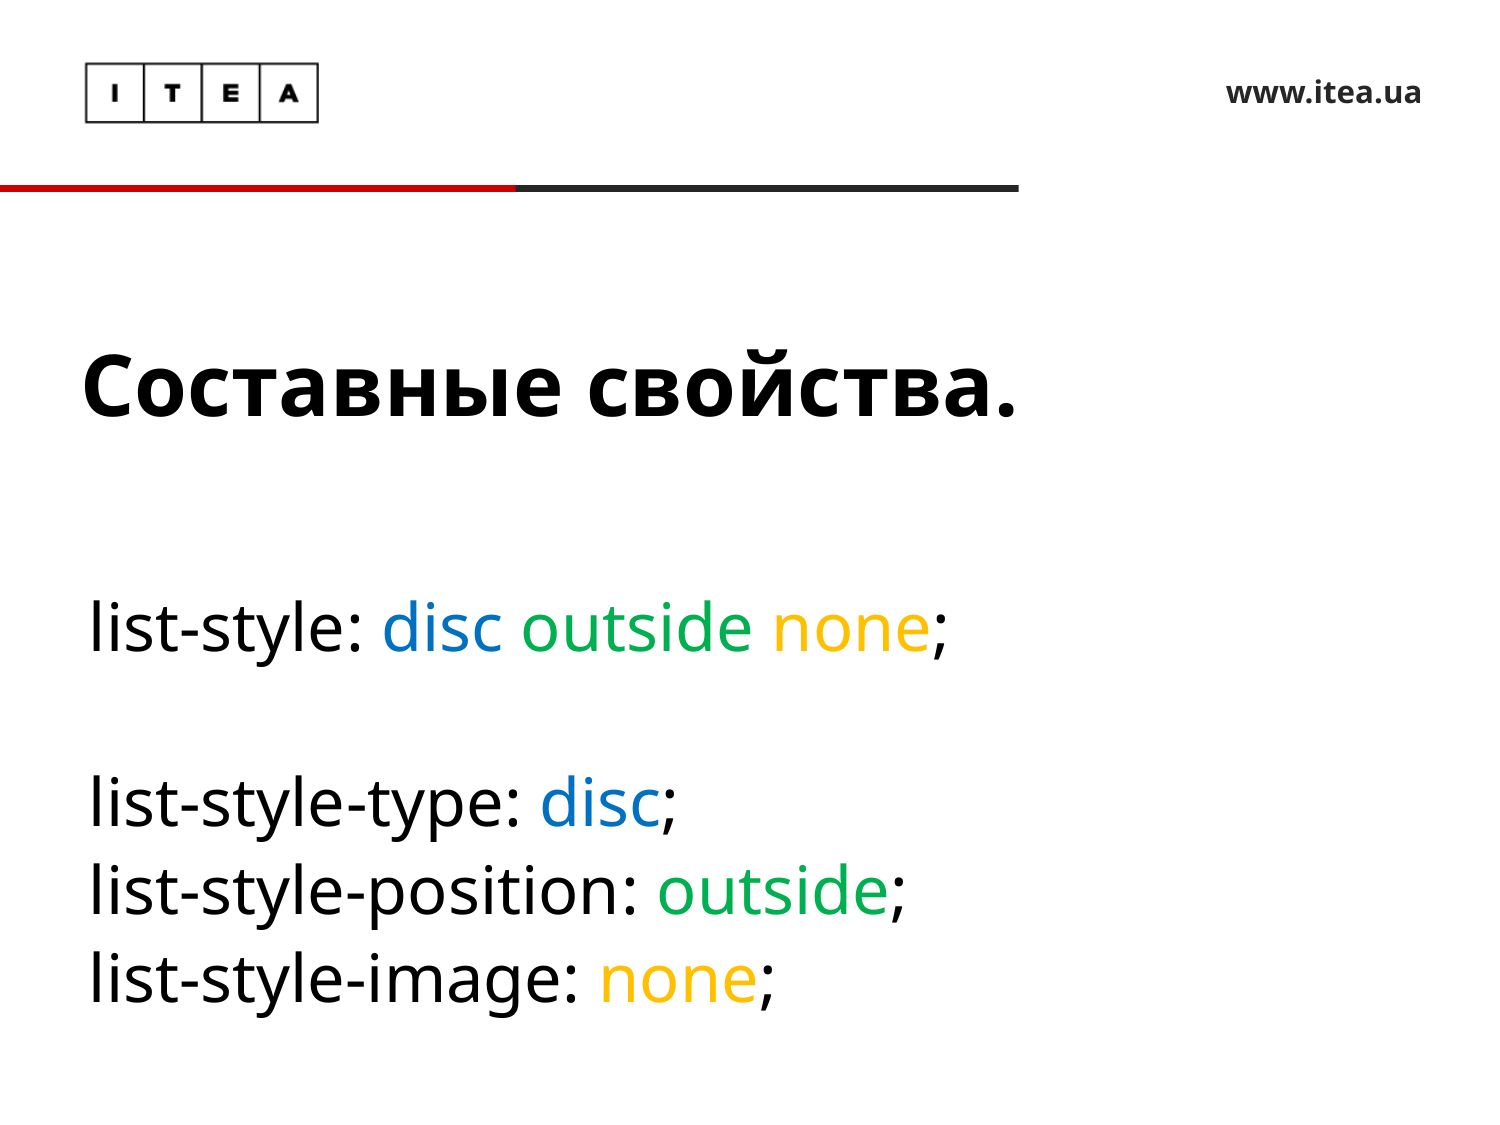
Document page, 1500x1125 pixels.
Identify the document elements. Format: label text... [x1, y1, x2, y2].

picture [57, 49, 344, 133]
list list-style: disc outside none; list-style-type: disc; list-style-position: outside; list-style-image: none; [74, 568, 1416, 1036]
text_box [516, 185, 1019, 192]
text_box www.itea.ua [1172, 66, 1477, 115]
title Составные свойства. [65, 323, 1341, 422]
text_box [0, 185, 516, 192]
